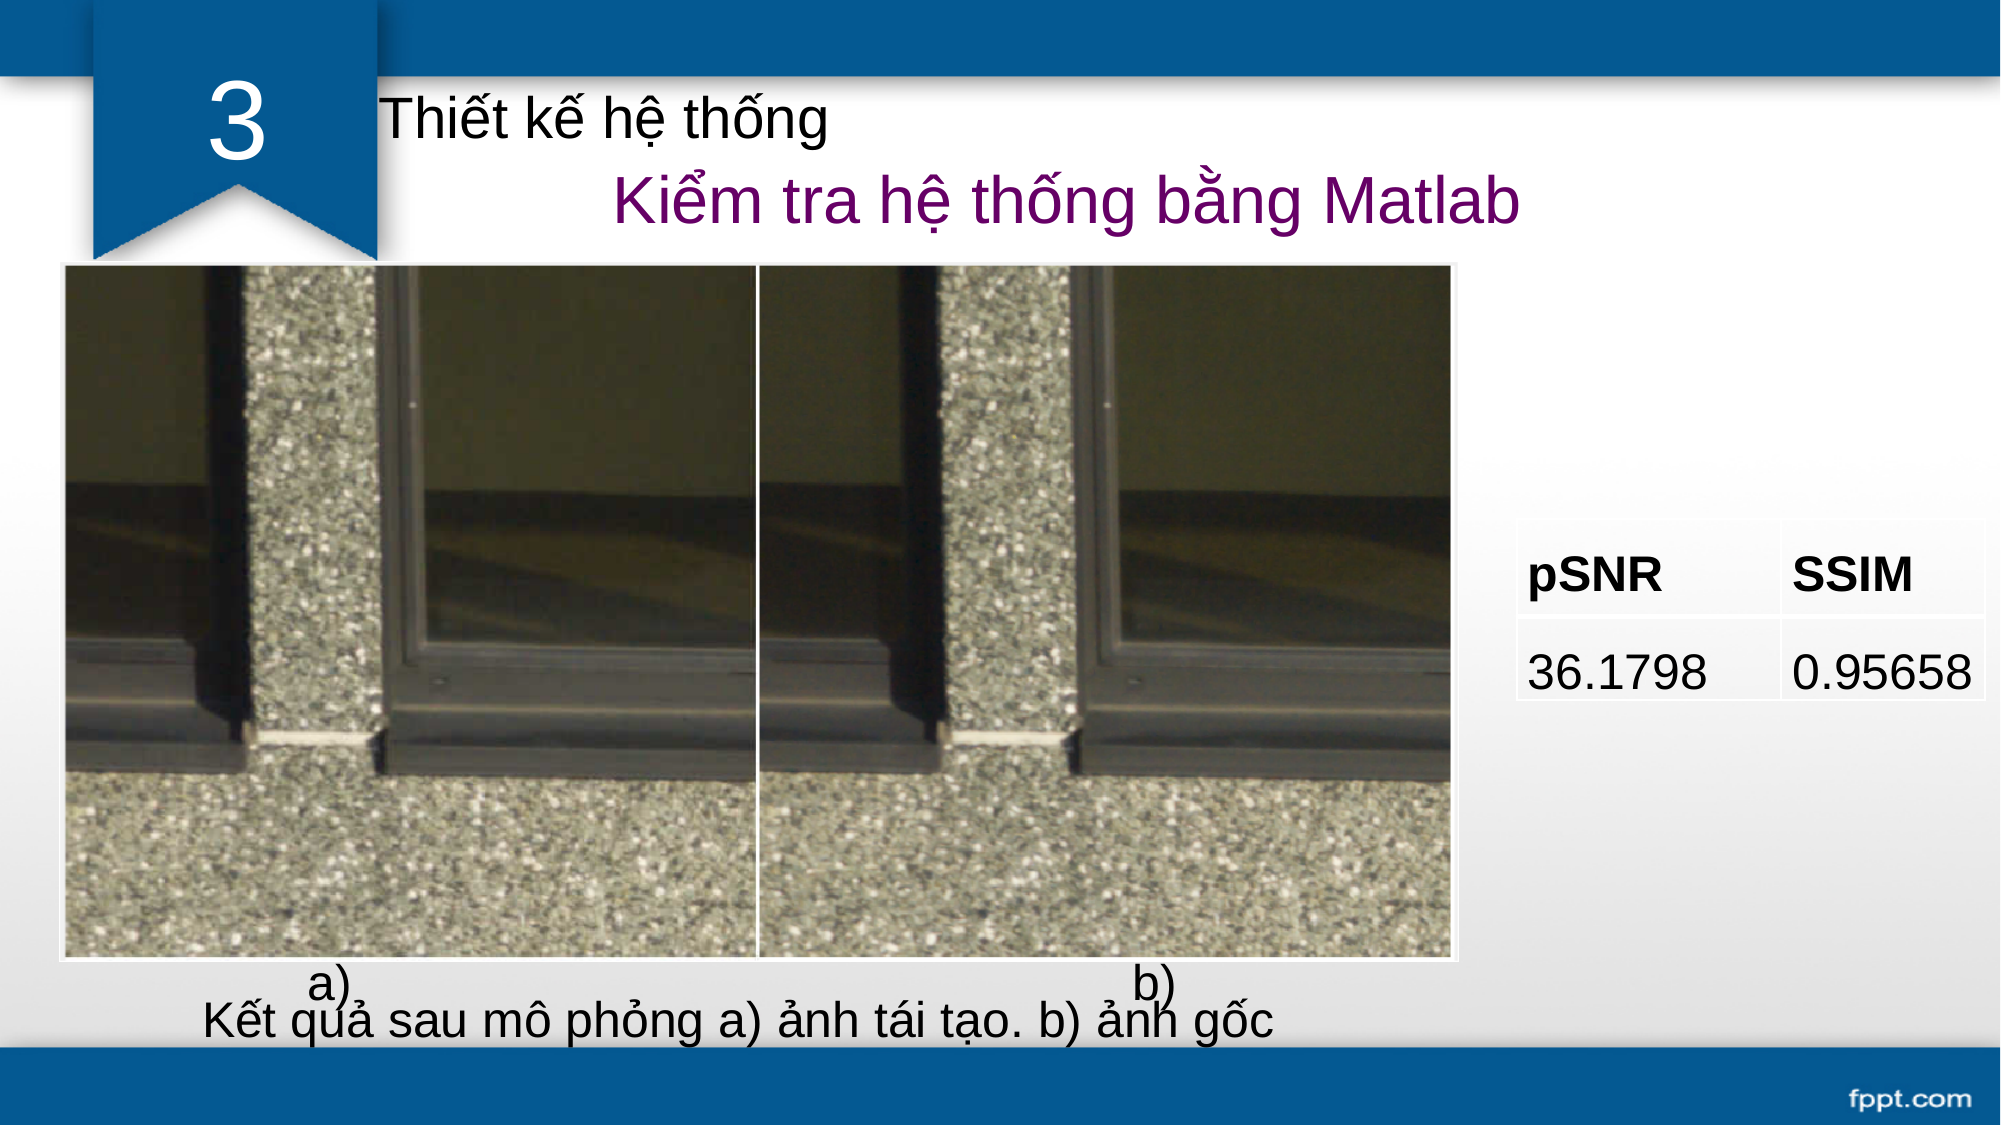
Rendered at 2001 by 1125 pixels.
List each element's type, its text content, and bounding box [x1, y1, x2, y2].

table_header pSNR [1518, 520, 1780, 614]
picture [0, 0, 2001, 1125]
text_box Thiết kế hệ thống [363, 72, 936, 158]
table_cell 36.1798 [1518, 619, 1780, 699]
table_header SSIM [1782, 520, 1984, 614]
text_box Kết quả sau mô phỏng a) ảnh tái tạo. b) ảnh gốc [187, 979, 1291, 1055]
text_box a) b) [292, 962, 1196, 1018]
table_cell 0.95658 [1782, 619, 1984, 699]
text_box Kiểm tra hệ thống bằng Matlab [387, 149, 1748, 244]
text_box 3 [191, 39, 310, 190]
